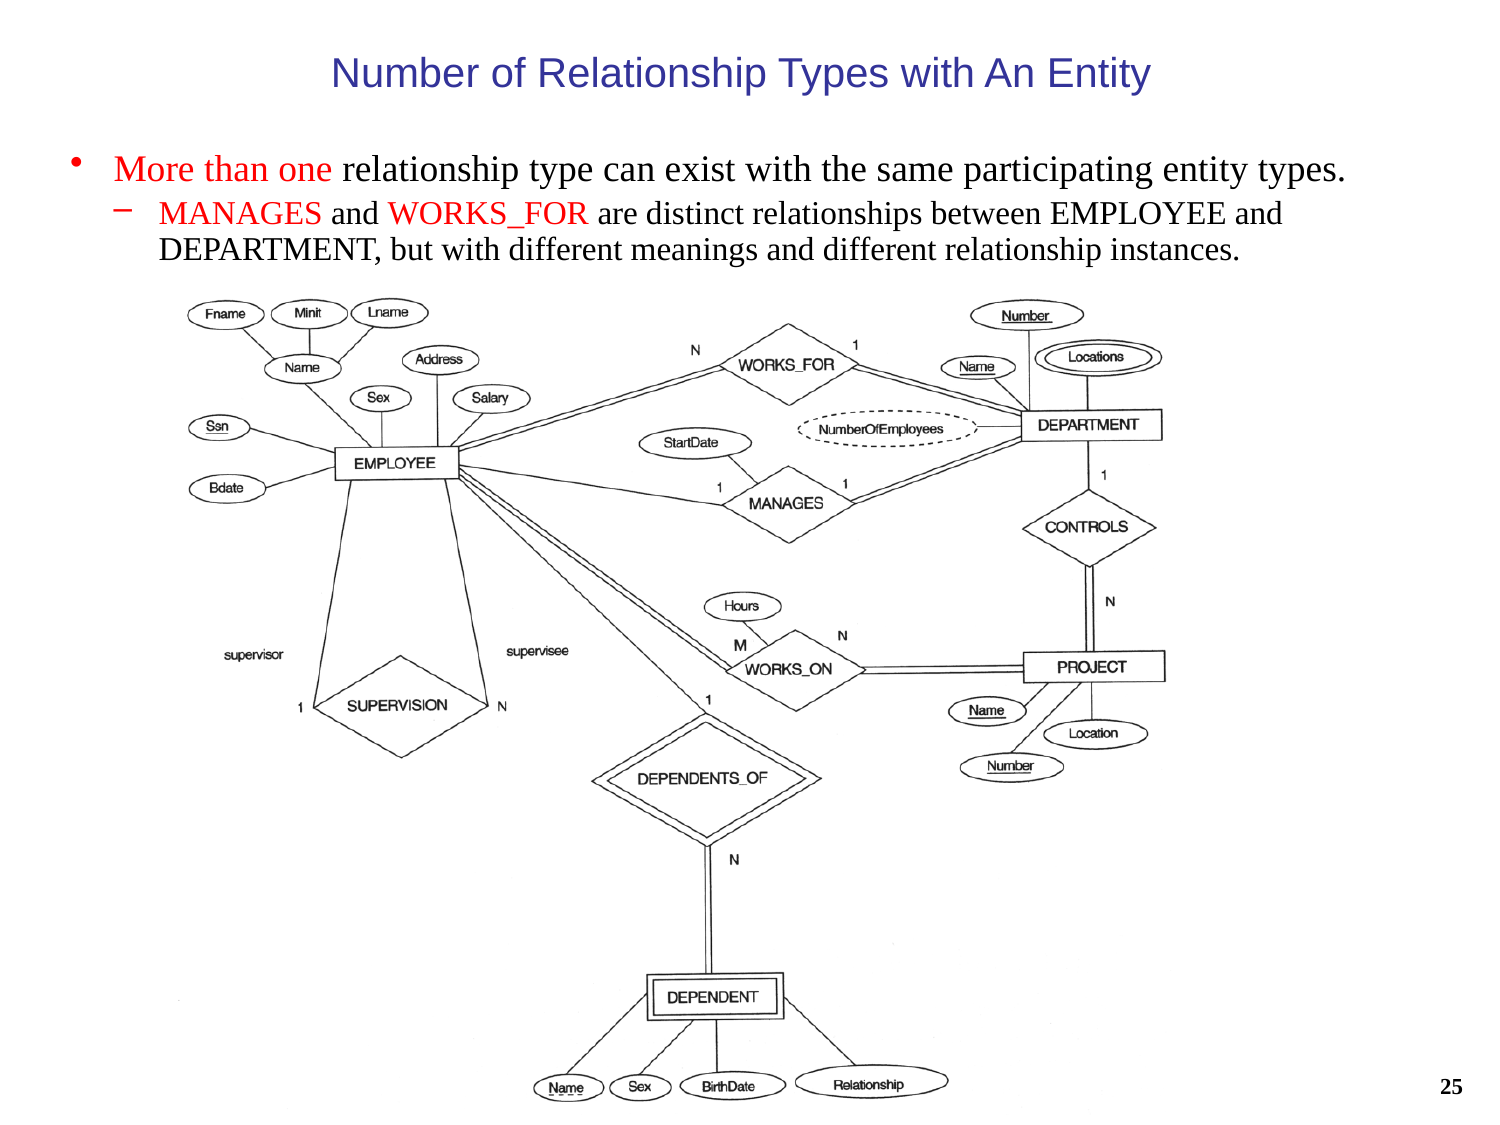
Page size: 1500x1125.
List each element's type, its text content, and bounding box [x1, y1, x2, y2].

slide_number 25 [1187, 1058, 1479, 1112]
list More than one relationship type can exist with the same participating entity types. MANAGES and WORKS_FOR are distinct relationships between EMPLOYEE and DEPARTMENT, but with different meanings and different relationship instances. [55, 141, 1442, 469]
picture [175, 268, 1182, 1116]
title Number of Relationship Types with An Entity [41, 1, 1442, 141]
